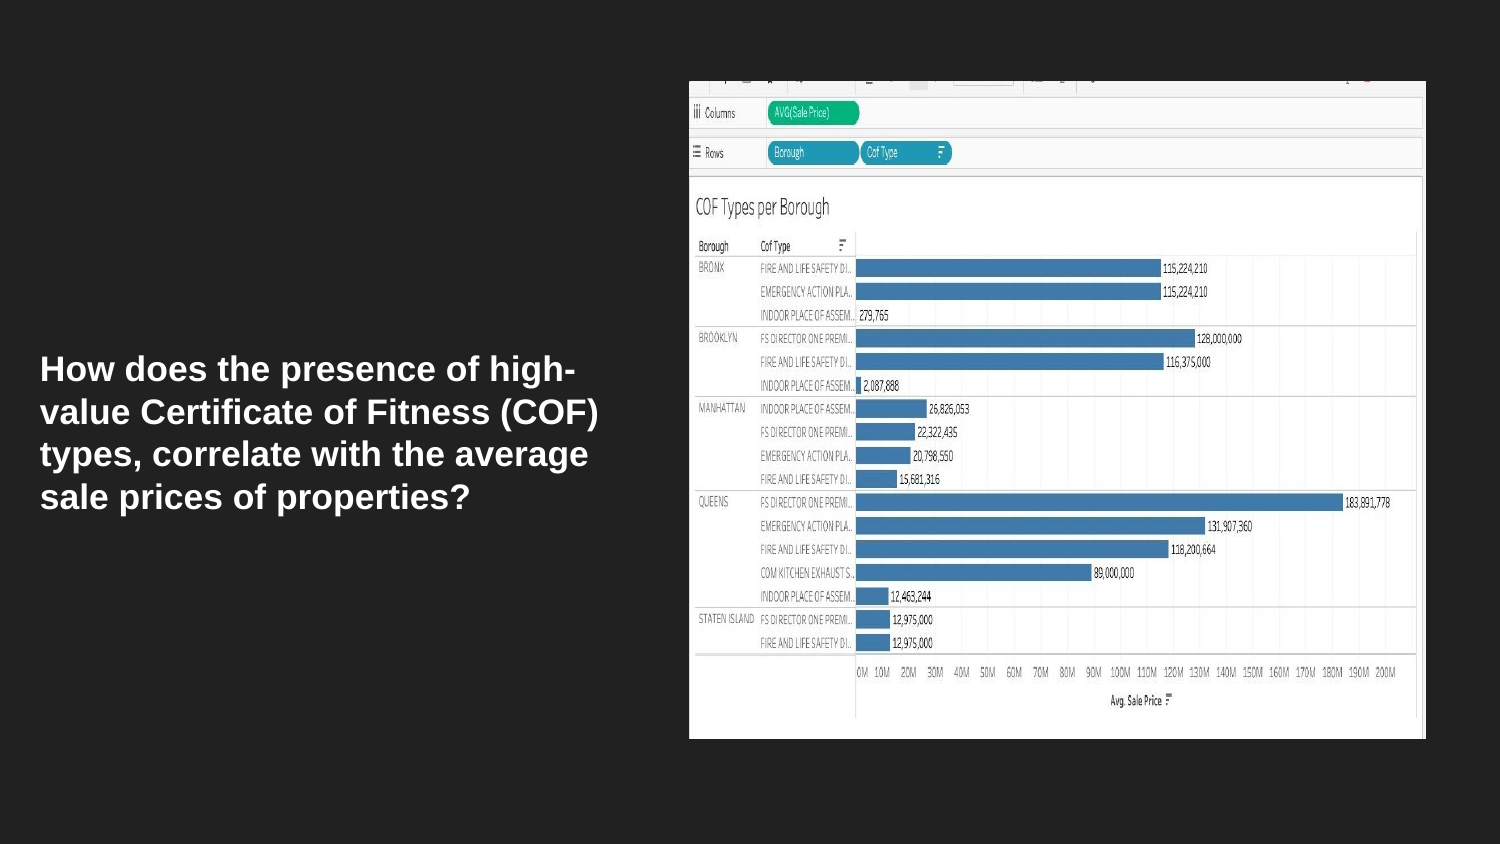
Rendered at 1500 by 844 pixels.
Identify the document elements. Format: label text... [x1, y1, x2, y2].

picture [689, 80, 1426, 739]
title How does the presence of high-value Certificate of Fitness (COF) types, correlate with the average sale prices of properties? [24, 246, 664, 646]
